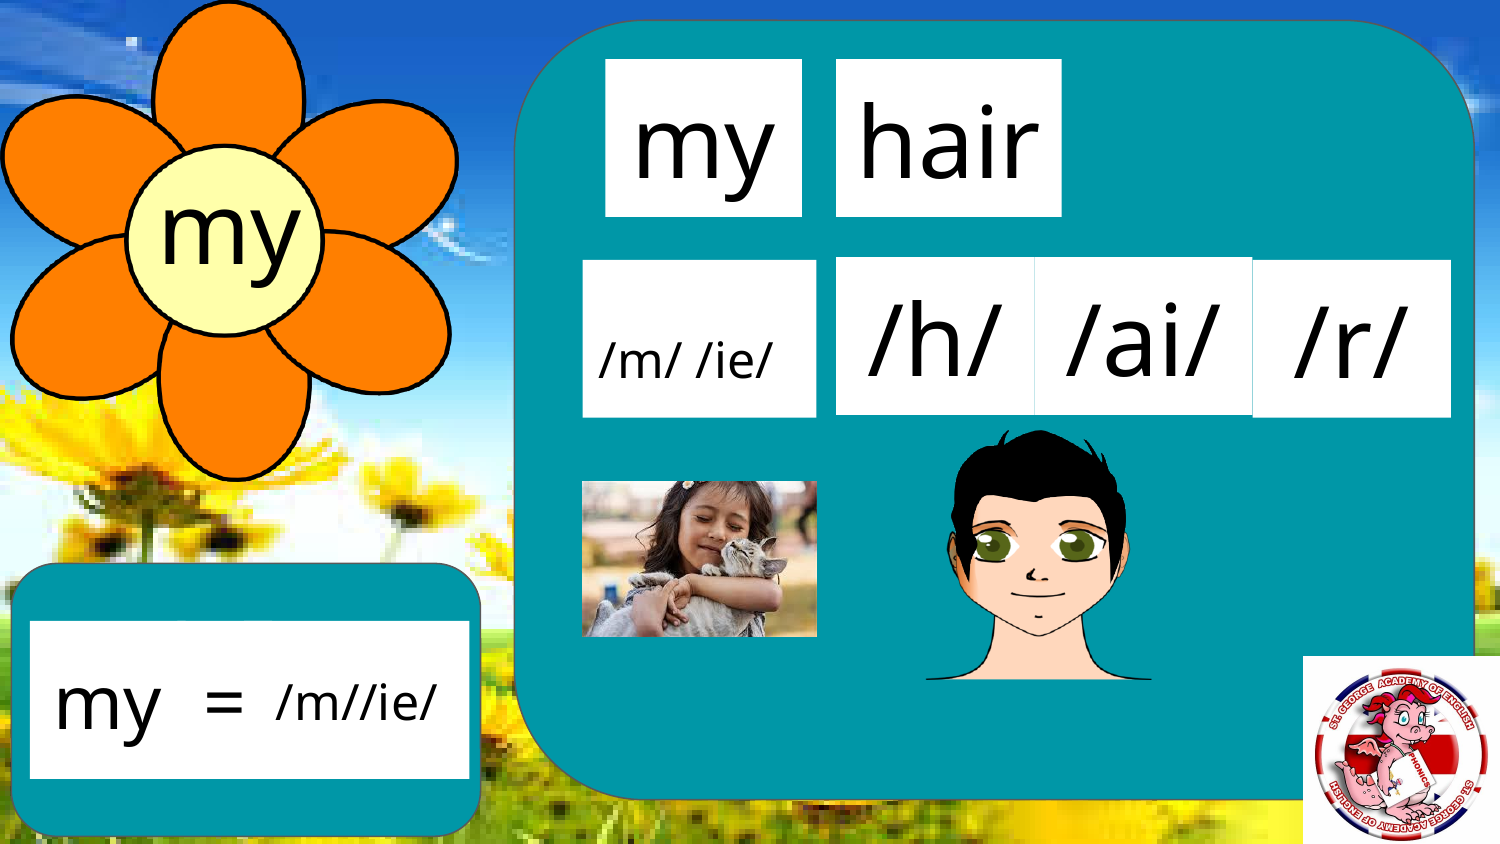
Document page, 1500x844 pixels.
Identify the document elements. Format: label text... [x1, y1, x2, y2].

text_box [11, 563, 481, 837]
text_box /m//ie/ [273, 620, 470, 779]
text_box hair [836, 59, 1062, 217]
text_box /h/ [836, 257, 1034, 415]
text_box /m/ /ie/ [582, 259, 817, 418]
picture [0, 0, 1500, 844]
text_box my [605, 59, 802, 217]
text_box [514, 20, 1475, 800]
text_box = [177, 620, 273, 779]
text_box /ai/ [1034, 257, 1253, 415]
text_box /r/ [1252, 259, 1451, 418]
text_box my [29, 620, 177, 779]
